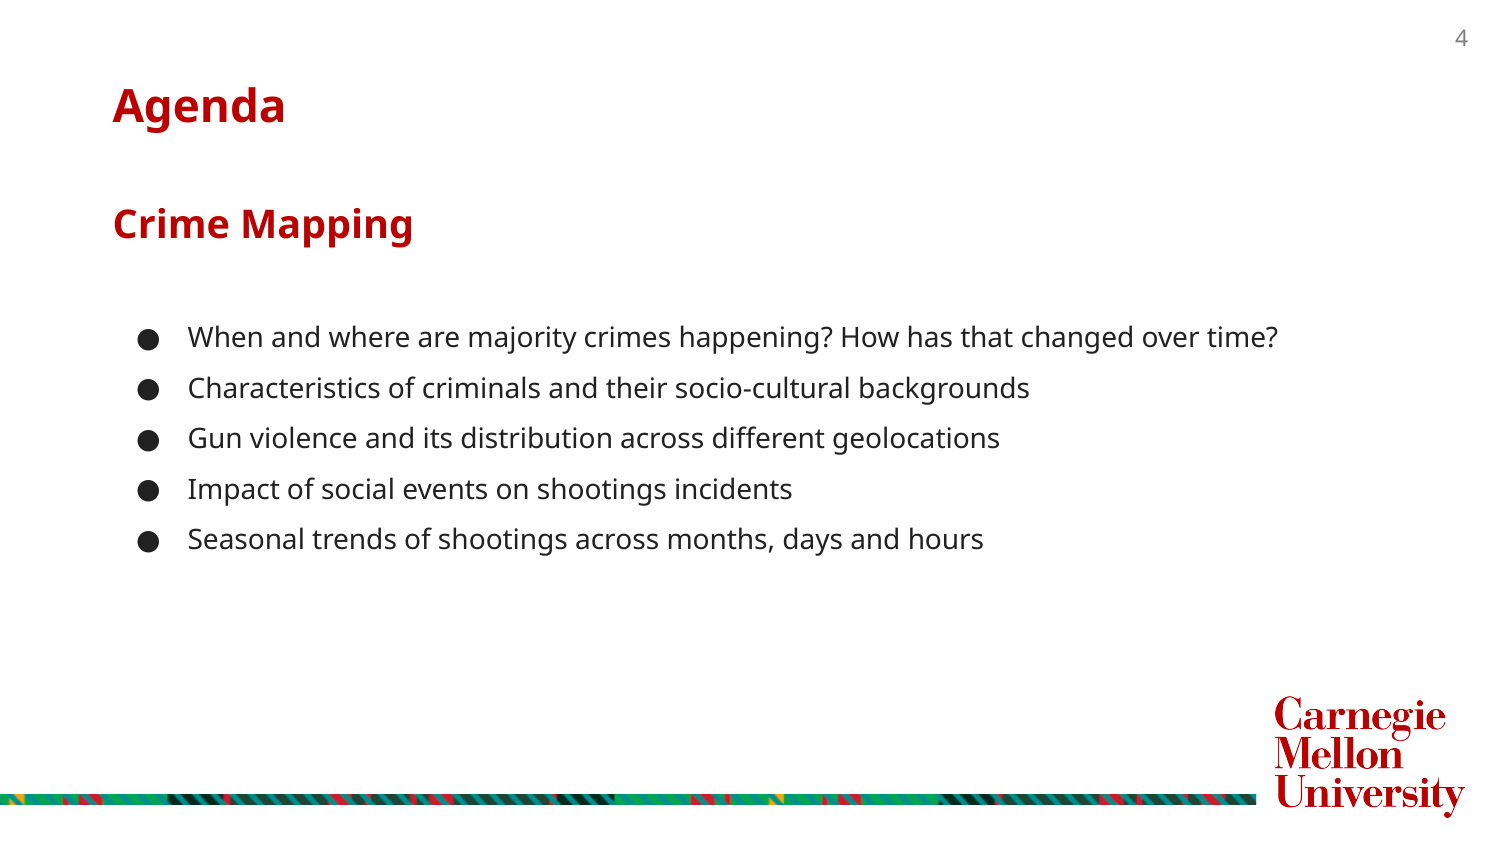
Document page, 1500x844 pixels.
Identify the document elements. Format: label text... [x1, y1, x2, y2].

picture [0, 794, 1257, 805]
picture [1275, 696, 1465, 818]
text_box Crime Mapping [97, 183, 651, 296]
text_box Agenda [97, 61, 783, 147]
text_box When and where are majority crimes happening? How has that changed over time? Characteristics of criminals and their socio-cultural backgrounds Gun violence and its distribution across different geolocations Impact of social events on shootings incidents Seasonal trends of shootings across months, days and hours [97, 287, 1314, 571]
